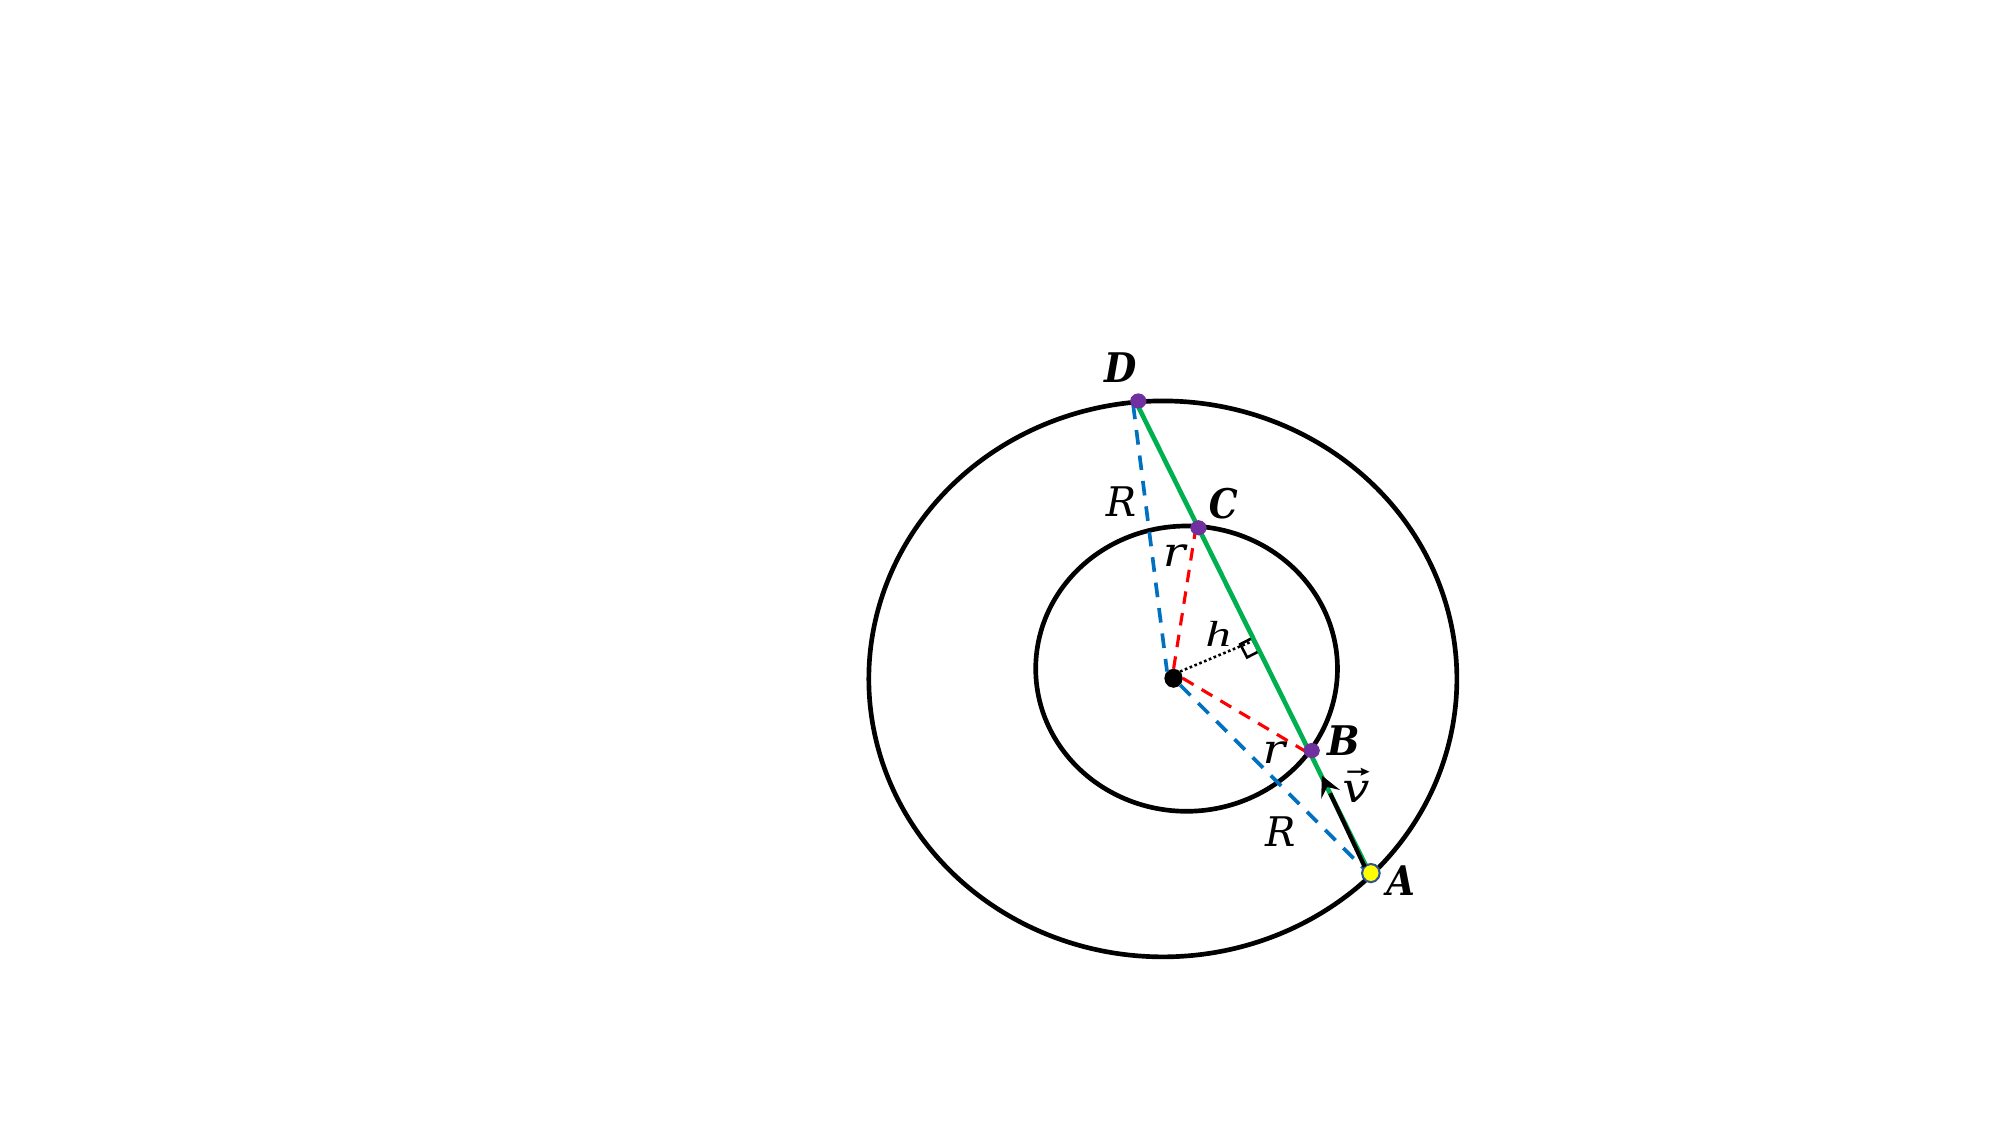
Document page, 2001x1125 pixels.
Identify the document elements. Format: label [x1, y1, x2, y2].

text_box [1182, 678, 1306, 752]
text_box [1173, 529, 1196, 669]
text_box [1180, 685, 1371, 876]
text_box [1129, 392, 1148, 408]
text_box [867, 401, 1366, 958]
text_box [1361, 862, 1381, 884]
text_box [1135, 400, 1371, 876]
text_box [1180, 641, 1251, 672]
text_box [1371, 481, 1458, 868]
text_box [1034, 534, 1135, 804]
text_box [1133, 404, 1168, 672]
text_box [1321, 775, 1365, 867]
